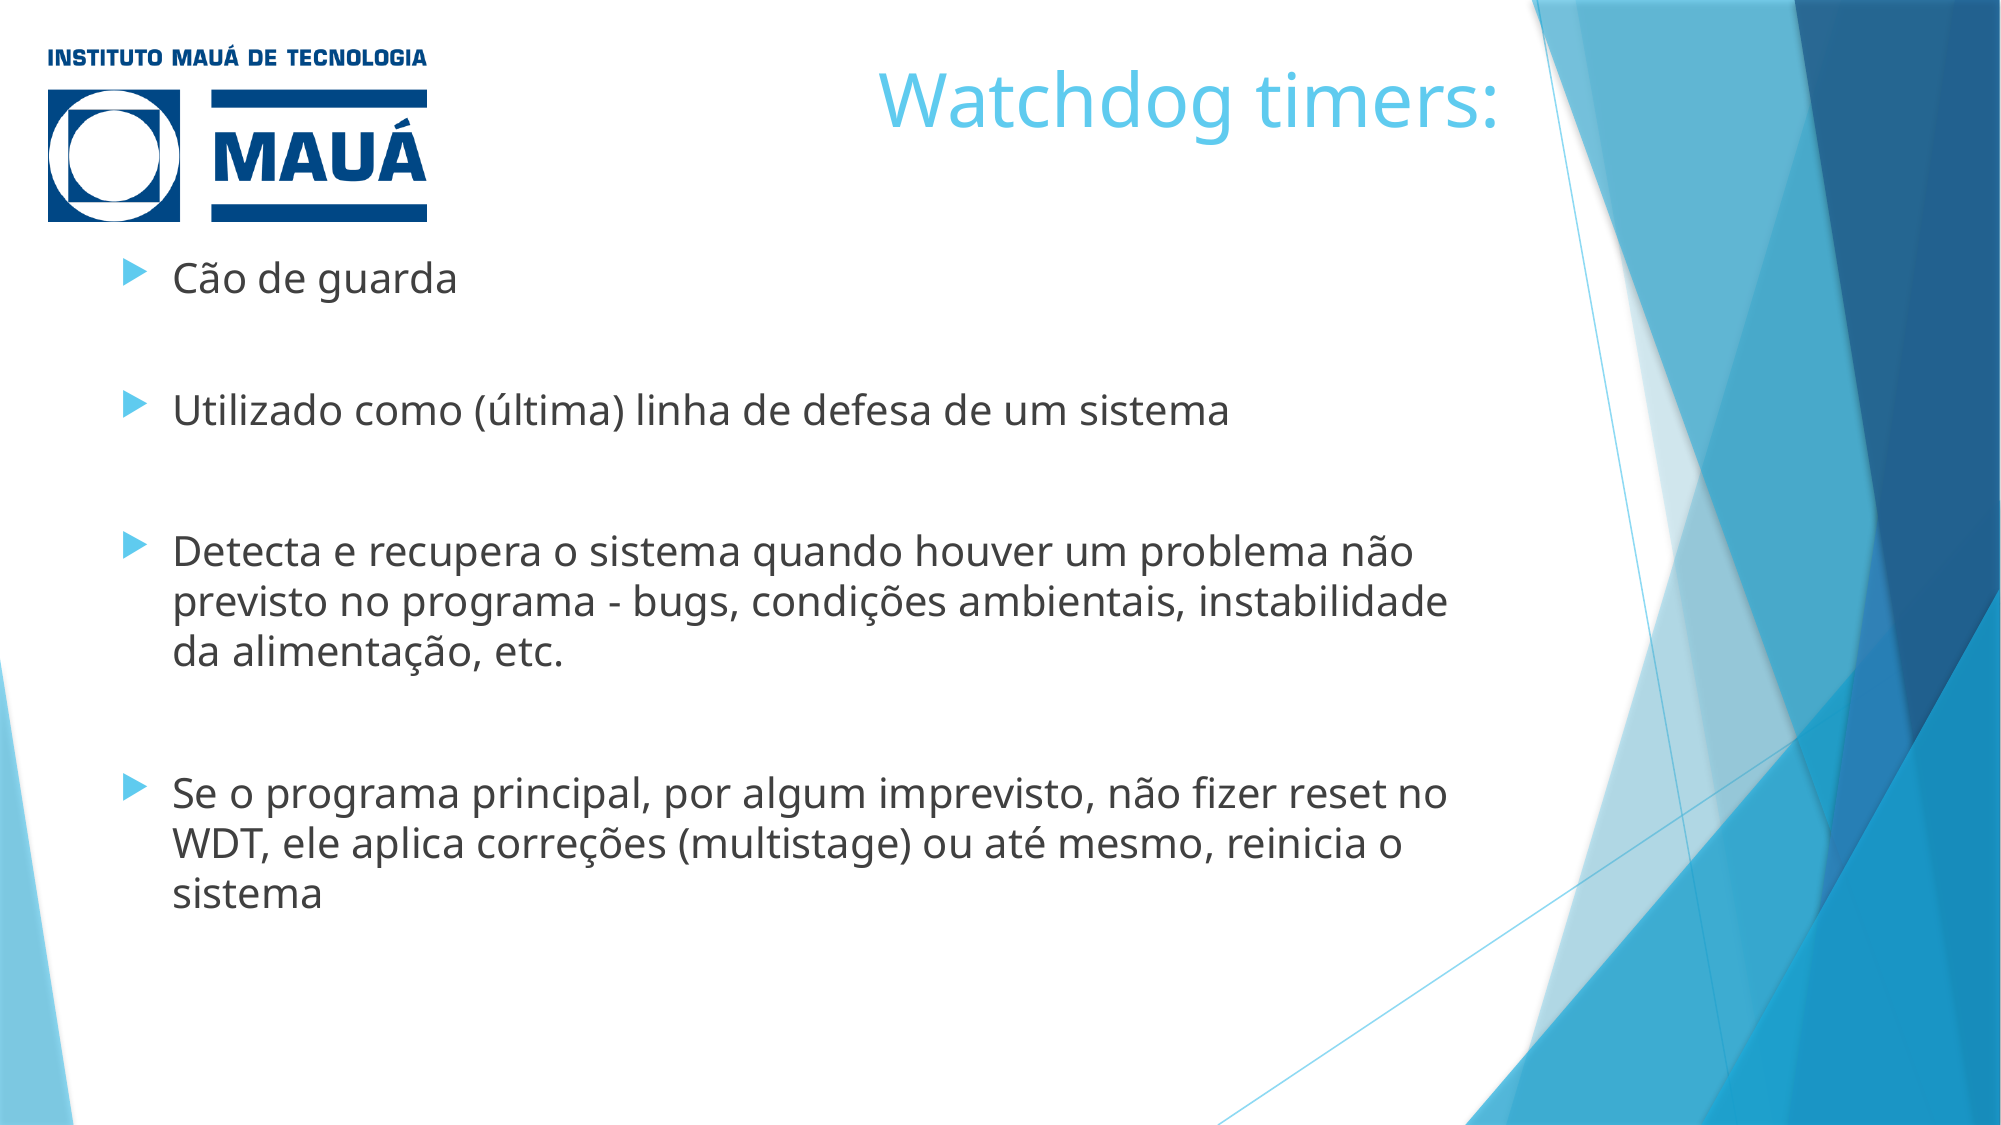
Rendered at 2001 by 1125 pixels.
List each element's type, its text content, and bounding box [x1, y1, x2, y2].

picture [47, 44, 428, 223]
text_box Watchdog timers: [871, 45, 1517, 148]
list Cão de guarda Utilizado como (última) linha de defesa de um sistema Detecta e recupera o sistema quando houver um problema não previsto no programa - bugs, condições ambientais, instabilidade da alimentação, etc. Se o programa principal, por algum imprevisto, não fizer reset no WDT, ele aplica correções (multistage) ou até mesmo, reinicia o sistema [105, 244, 1516, 1040]
